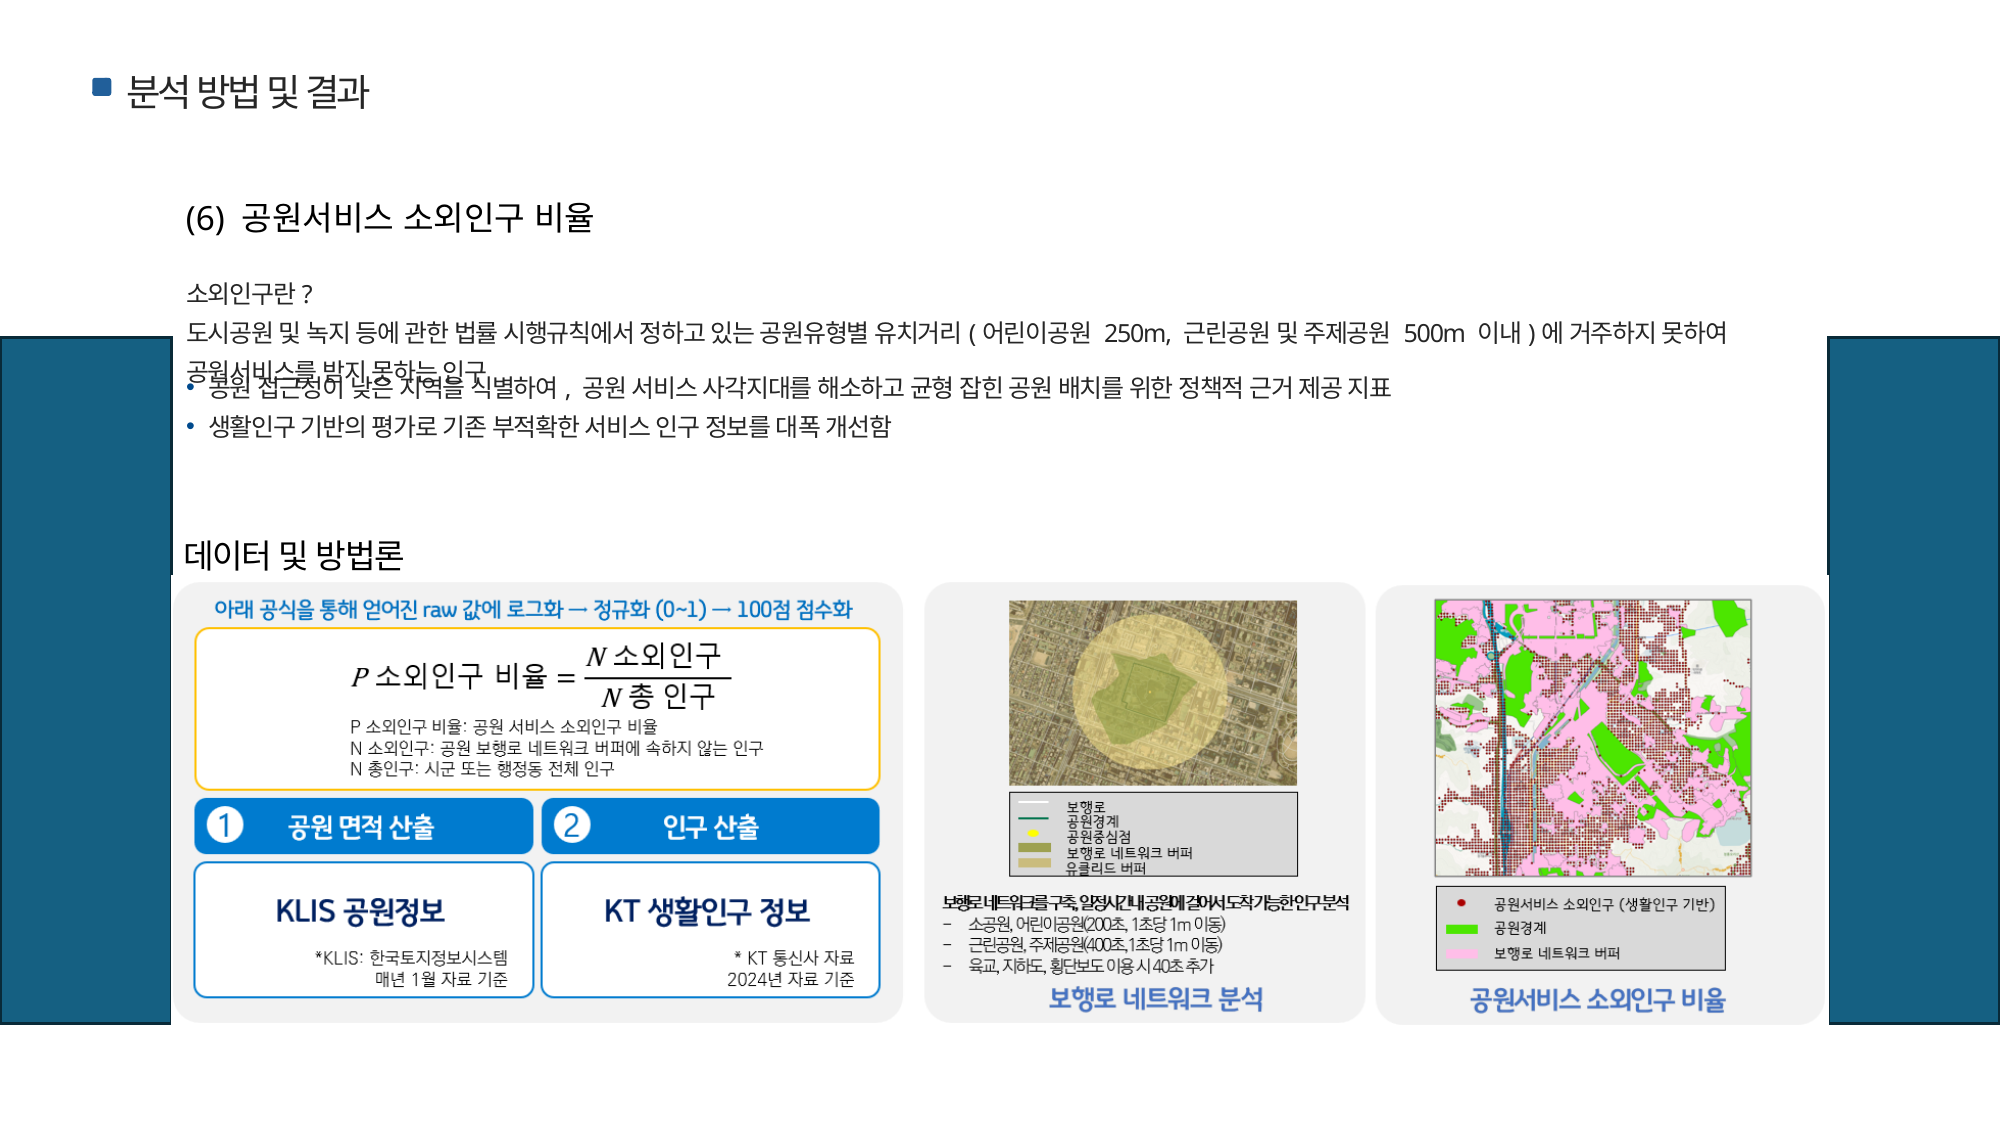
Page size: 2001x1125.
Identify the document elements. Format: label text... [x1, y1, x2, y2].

text_box [0, 336, 173, 1025]
text_box [1827, 336, 2000, 1025]
text_box 공원 접근성이 낮은 지역을 식별하여, 공원 서비스 사각지대를 해소하고 균형 잡힌 공원 배치를 위한 정책적 근거 제공 지표 생활인구 기반의 평가로 기존 부적확한 서비스 인구 정보를 대폭 개선함 [171, 355, 1877, 449]
text_box 분석 방법 및 결과 [111, 39, 593, 122]
text_box 데이터 및 방법론 [173, 535, 406, 574]
picture [170, 574, 1830, 1029]
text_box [91, 77, 112, 97]
text_box (6) 공원서비스 소외인구 비율 [171, 189, 1835, 244]
text_box 소외인구란? 도시공원 및 녹지 등에 관한 법률 시행규칙에서 정하고 있는 공원유형별 유치거리(어린이공원 250m, 근린공원 및 주제공원 500m 이내)에 거주하지 못하여 공원서비스를 받지 못하는 인구 [171, 262, 1877, 355]
